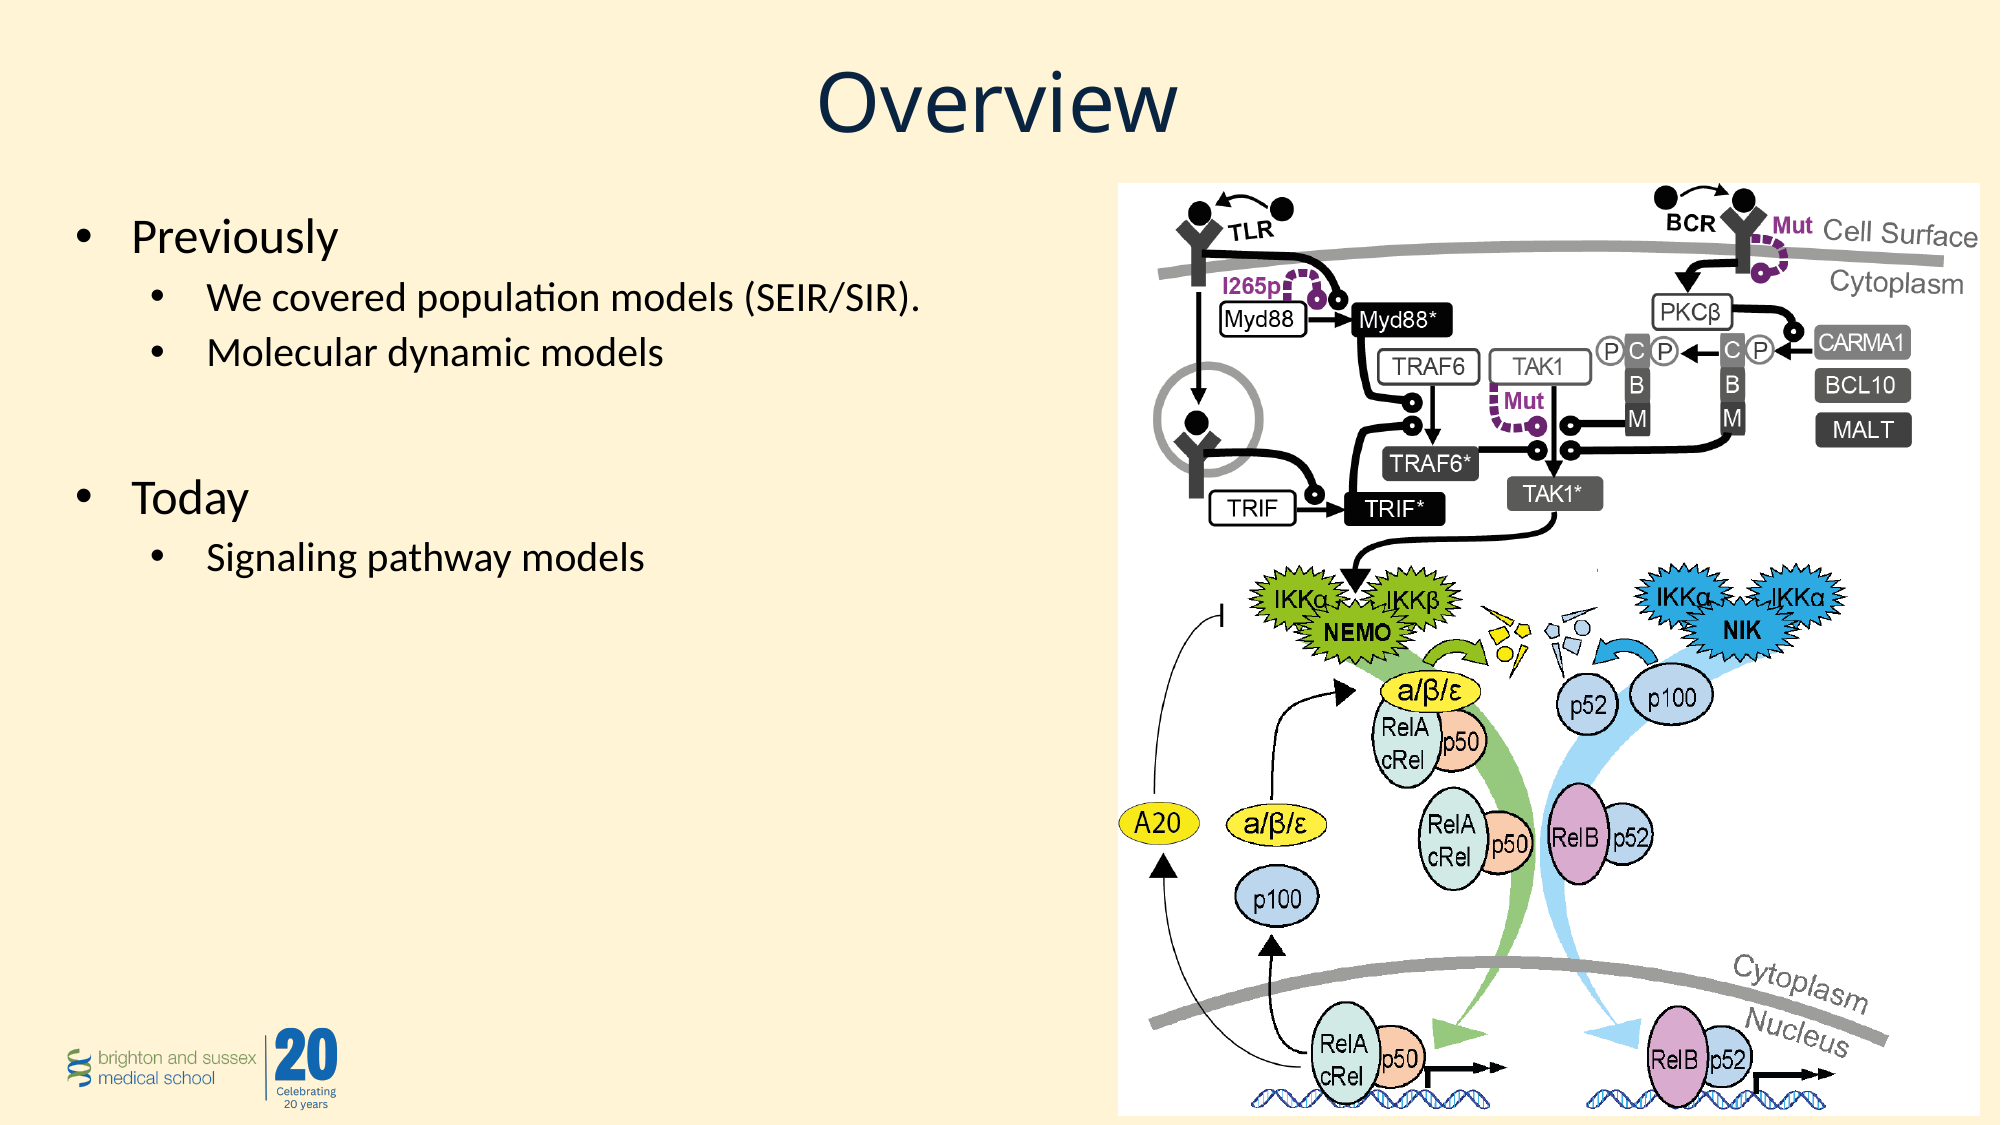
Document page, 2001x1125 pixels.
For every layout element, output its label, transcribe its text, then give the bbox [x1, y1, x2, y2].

picture [60, 1023, 344, 1118]
list Previously We covered population models (SEIR/SIR). Molecular dynamic models Today Signaling pathway models [60, 203, 988, 1014]
picture [1118, 183, 1980, 1116]
title Overview [60, 52, 1935, 184]
